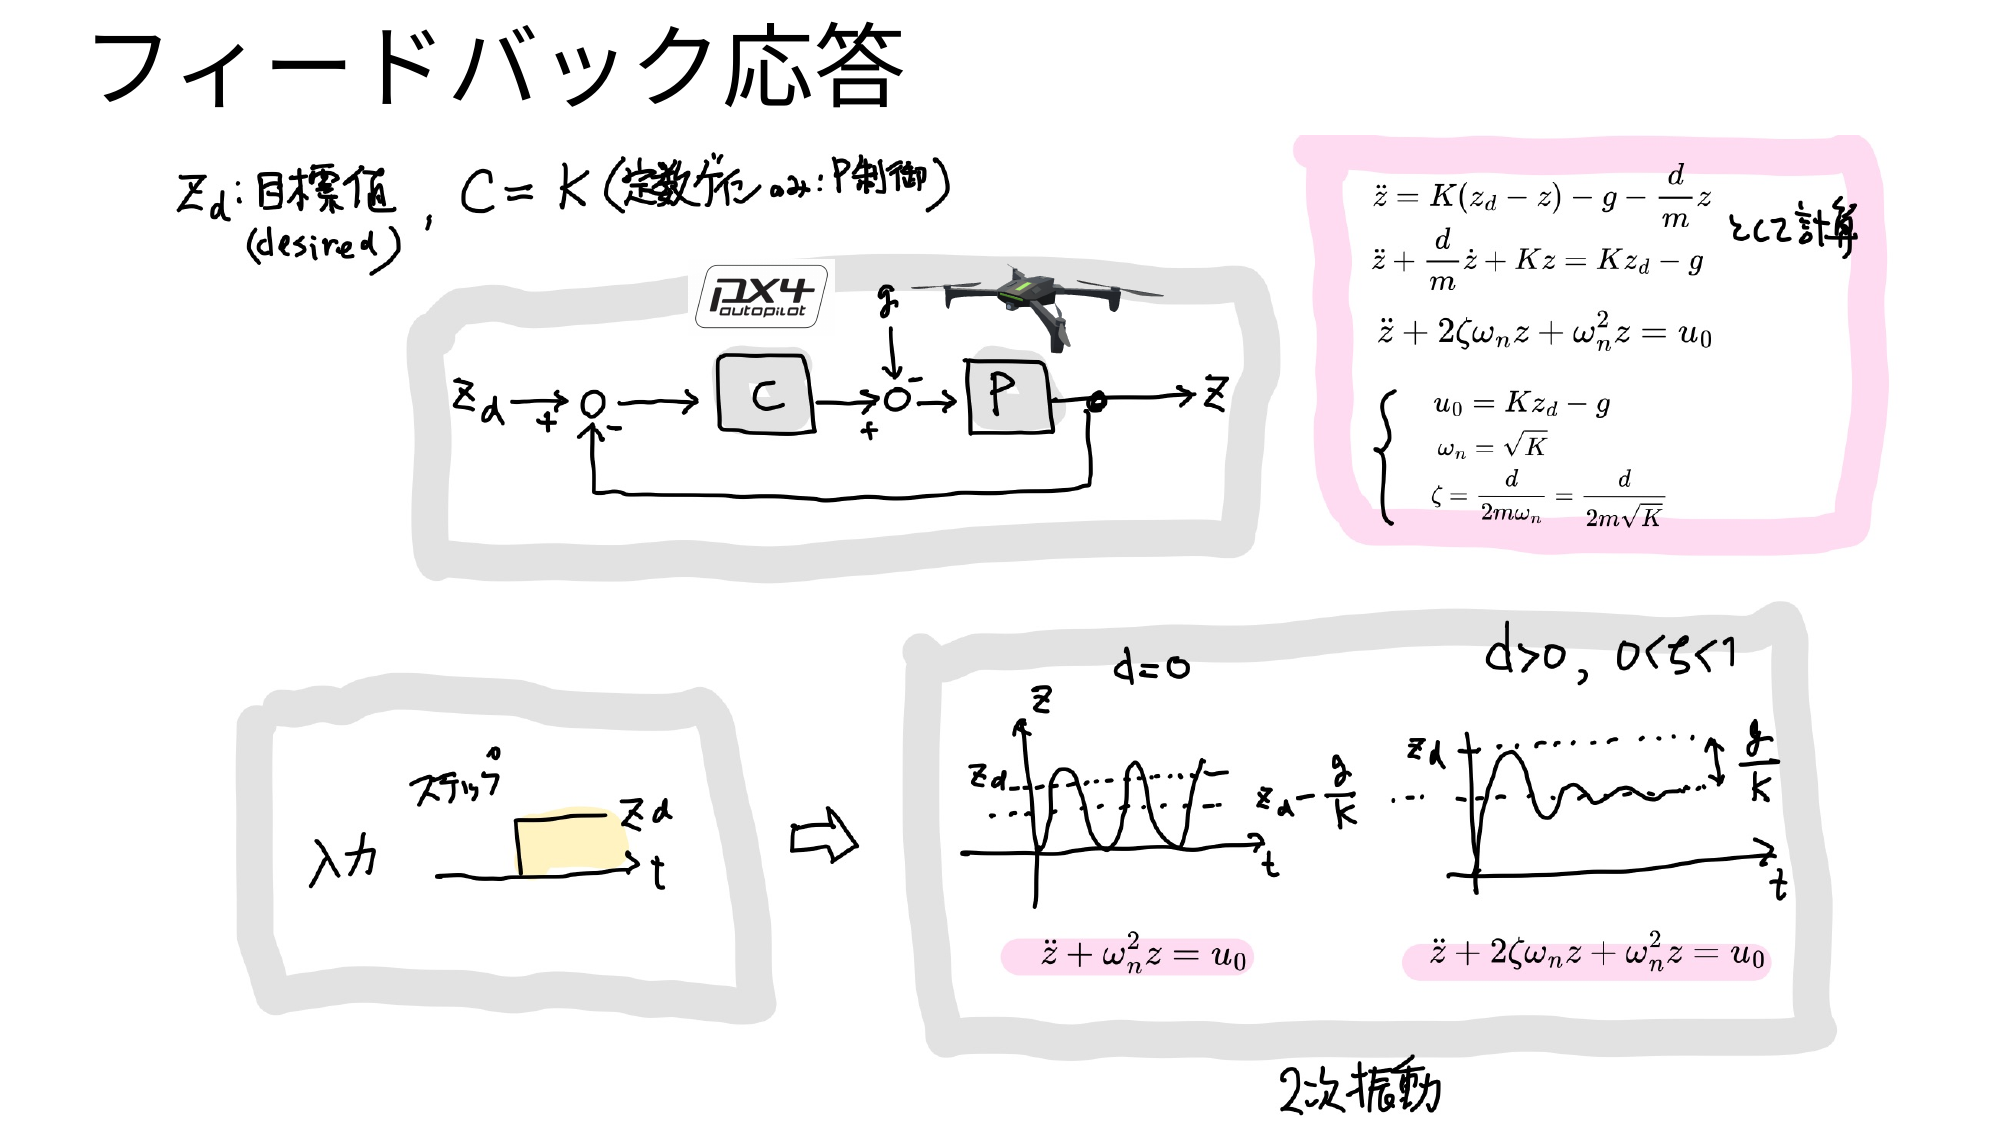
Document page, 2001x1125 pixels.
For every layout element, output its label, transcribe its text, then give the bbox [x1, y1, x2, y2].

title フィードバック応答 [67, 0, 1793, 180]
picture [87, 135, 1913, 1118]
